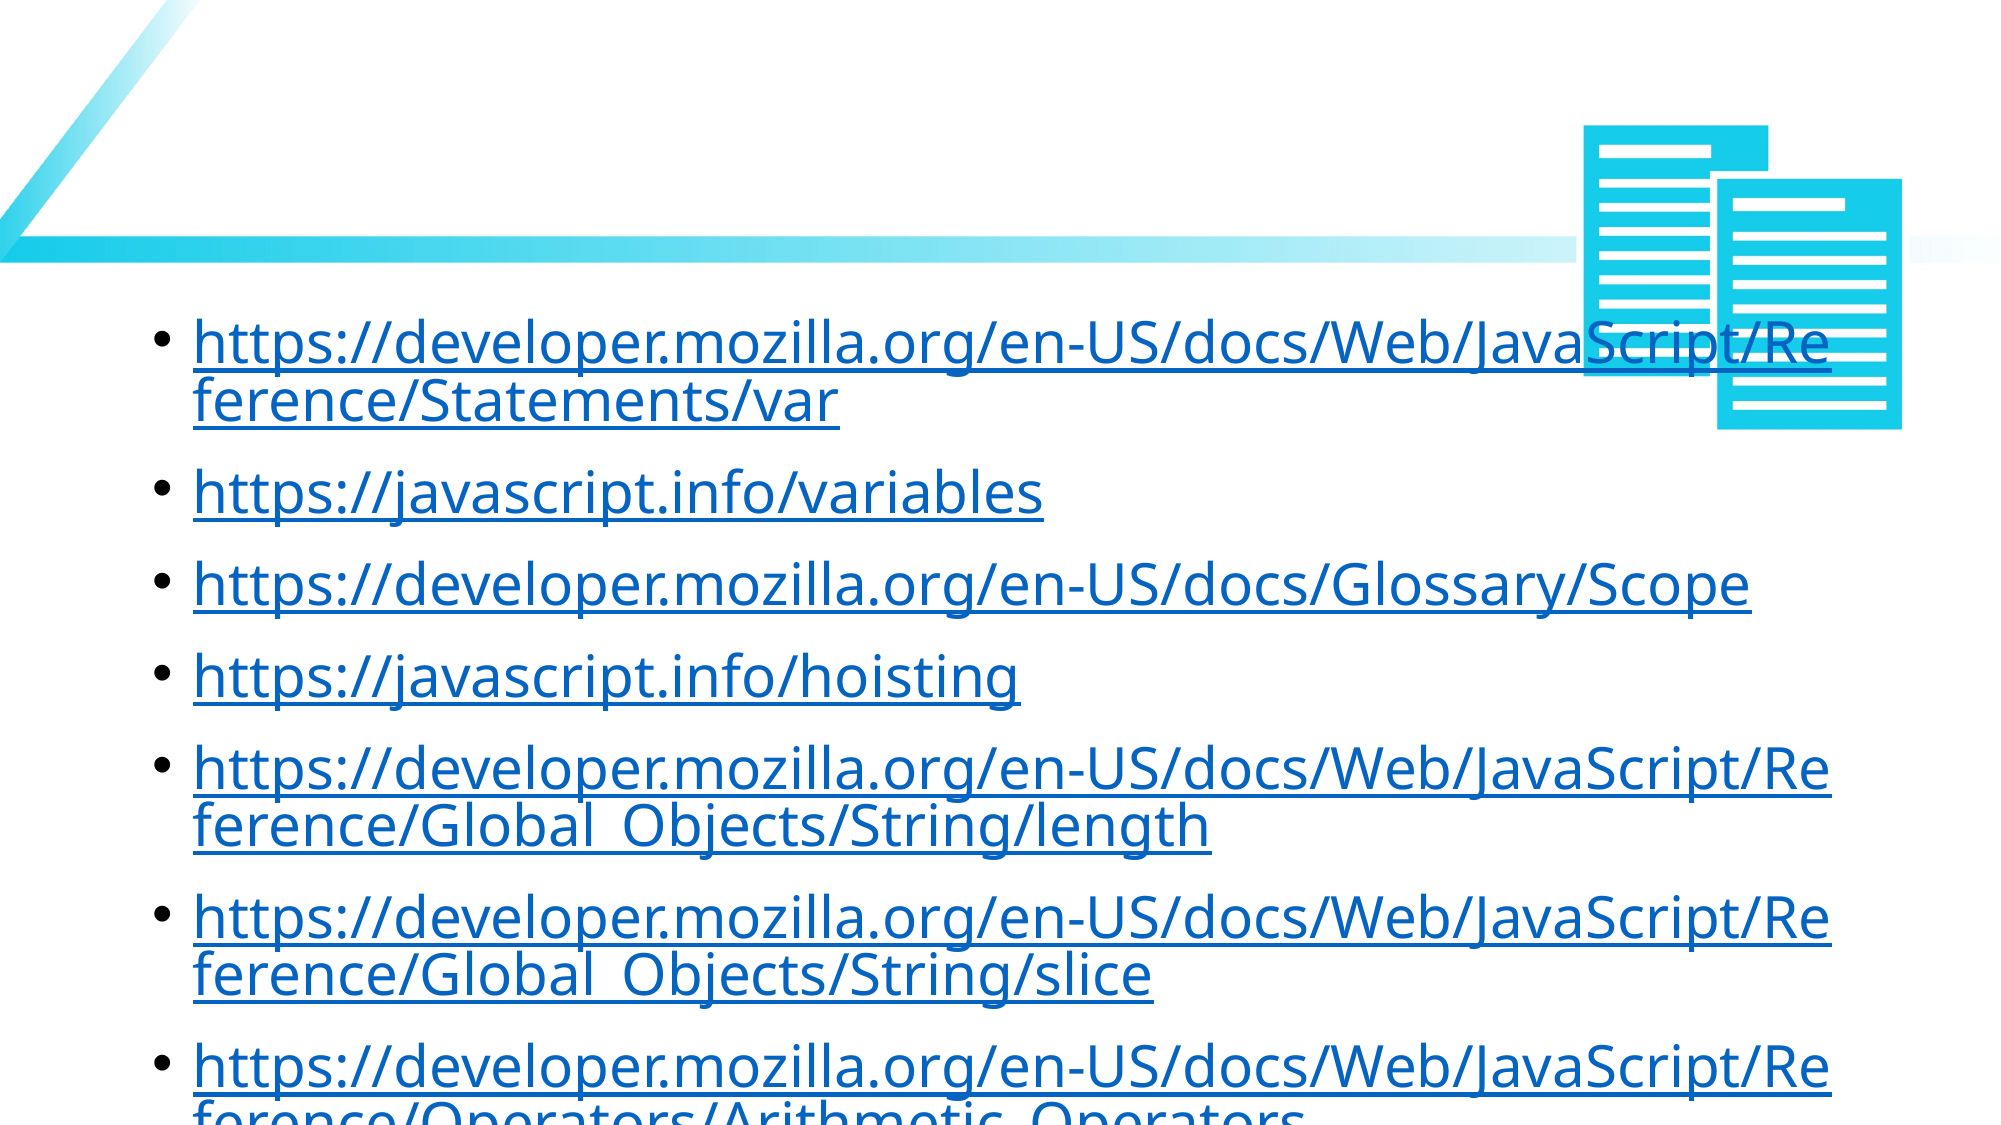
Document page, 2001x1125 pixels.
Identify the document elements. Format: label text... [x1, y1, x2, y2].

picture [0, 0, 2000, 1125]
list https://developer.mozilla.org/en-US/docs/Web/JavaScript/Reference/Statements/var https://javascript.info/variables https://developer.mozilla.org/en-US/docs/Glossary/Scope https://javascript.info/hoisting https://developer.mozilla.org/en-US/docs/Web/JavaScript/Reference/Global_Objects/String/length https://developer.mozilla.org/en-US/docs/Web/JavaScript/Reference/Global_Objects/String/slice https://developer.mozilla.org/en-US/docs/Web/JavaScript/Reference/Operators/Arithmetic_Operators [137, 299, 1863, 1014]
